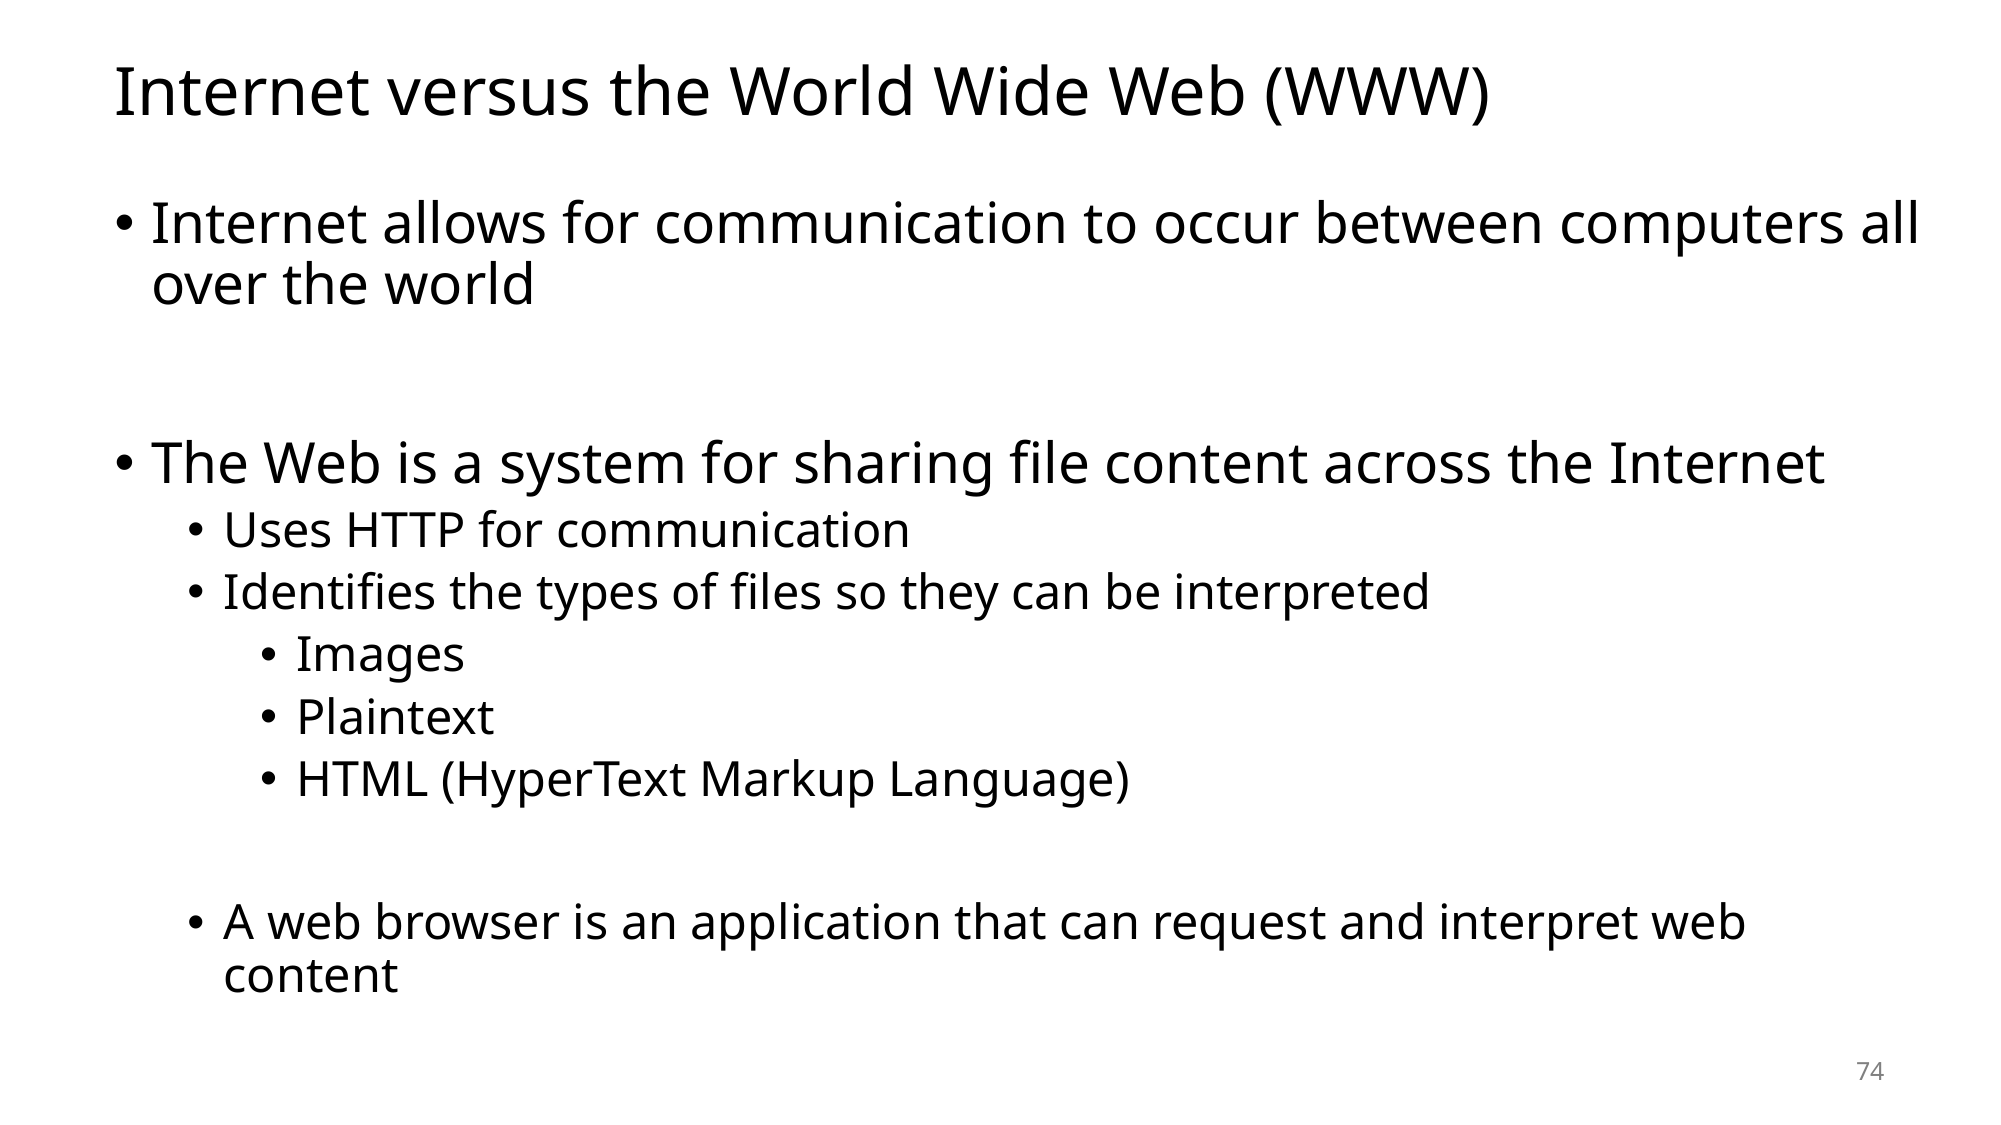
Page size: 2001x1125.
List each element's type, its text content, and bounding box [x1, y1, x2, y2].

slide_number 74 [1749, 1042, 1900, 1103]
list Internet allows for communication to occur between computers all over the world The Web is a system for sharing file content across the Internet Uses HTTP for communication Identifies the types of files so they can be interpreted Images Plaintext HTML (HyperText Markup Language) A web browser is an application that can request and interpret web content [99, 187, 1936, 1013]
title Internet versus the World Wide Web (WWW) [99, 37, 1900, 150]
